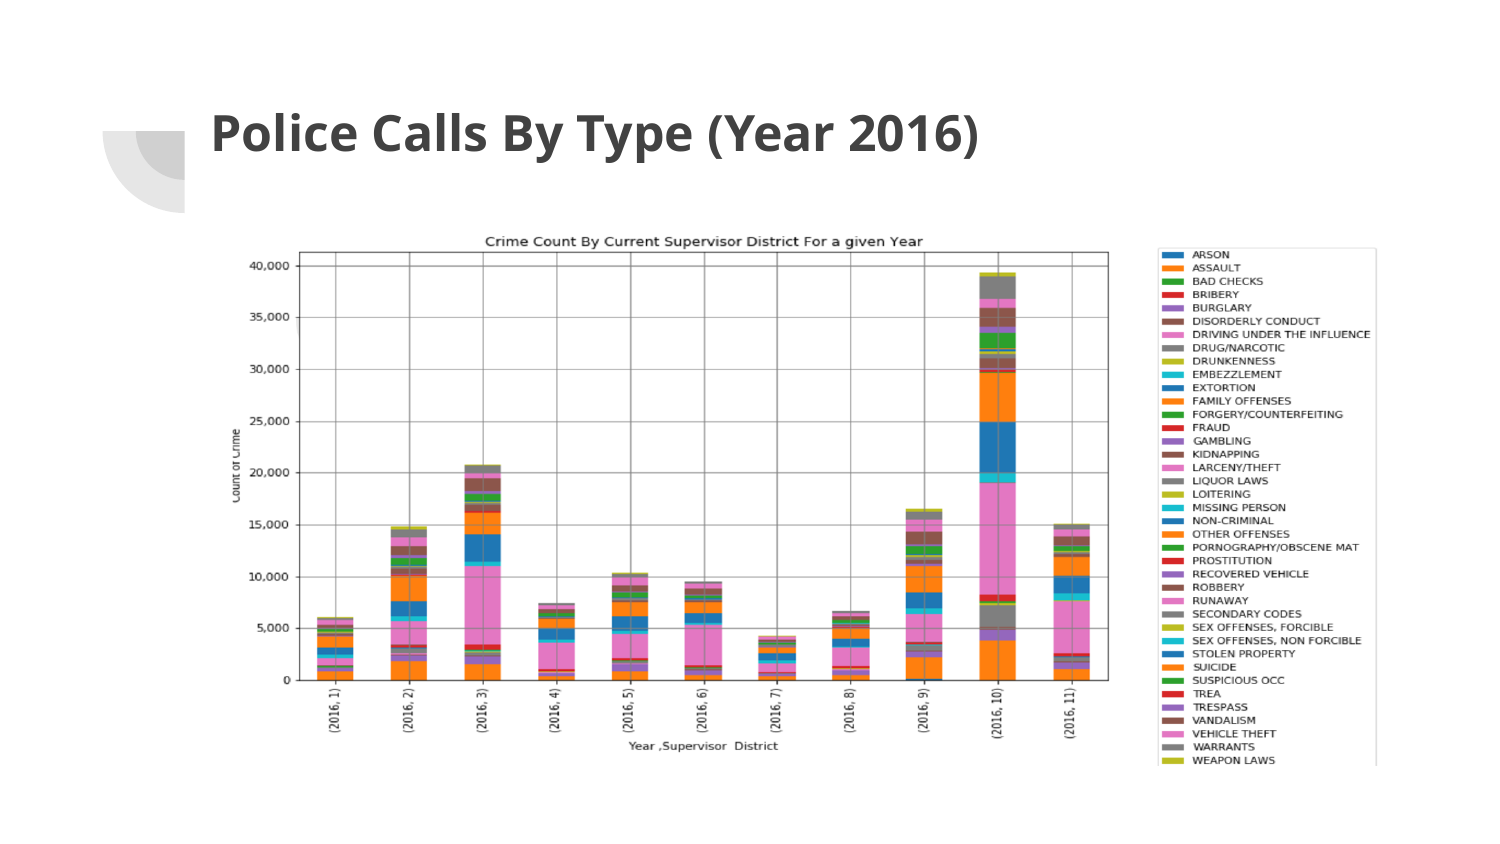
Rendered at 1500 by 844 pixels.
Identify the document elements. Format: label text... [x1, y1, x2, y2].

picture [207, 202, 1407, 790]
title Police Calls By Type (Year 2016) [195, 86, 1380, 216]
